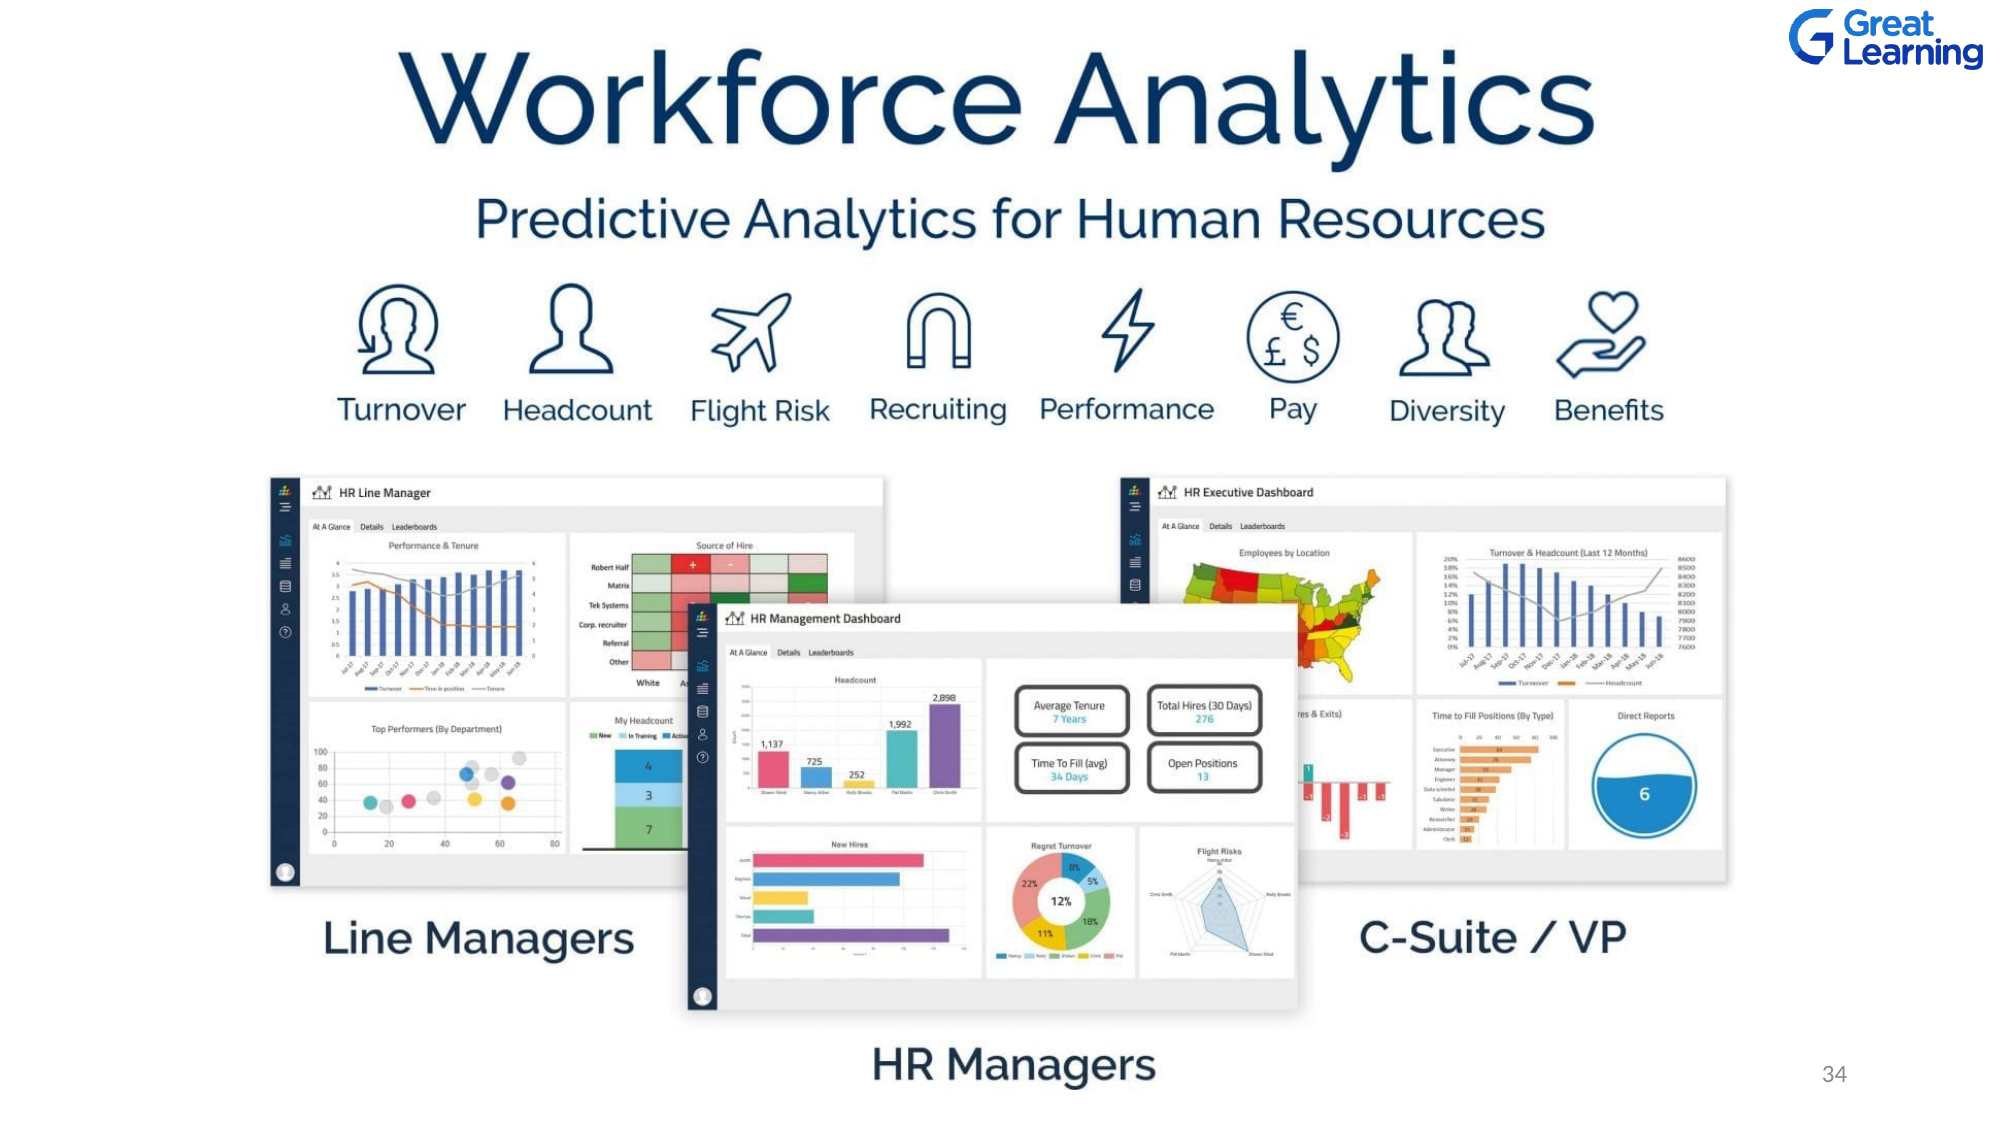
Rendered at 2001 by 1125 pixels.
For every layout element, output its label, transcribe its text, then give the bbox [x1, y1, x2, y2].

picture [1789, 9, 1983, 70]
picture [263, 34, 1736, 1091]
slide_number 34 [1412, 1042, 1863, 1103]
